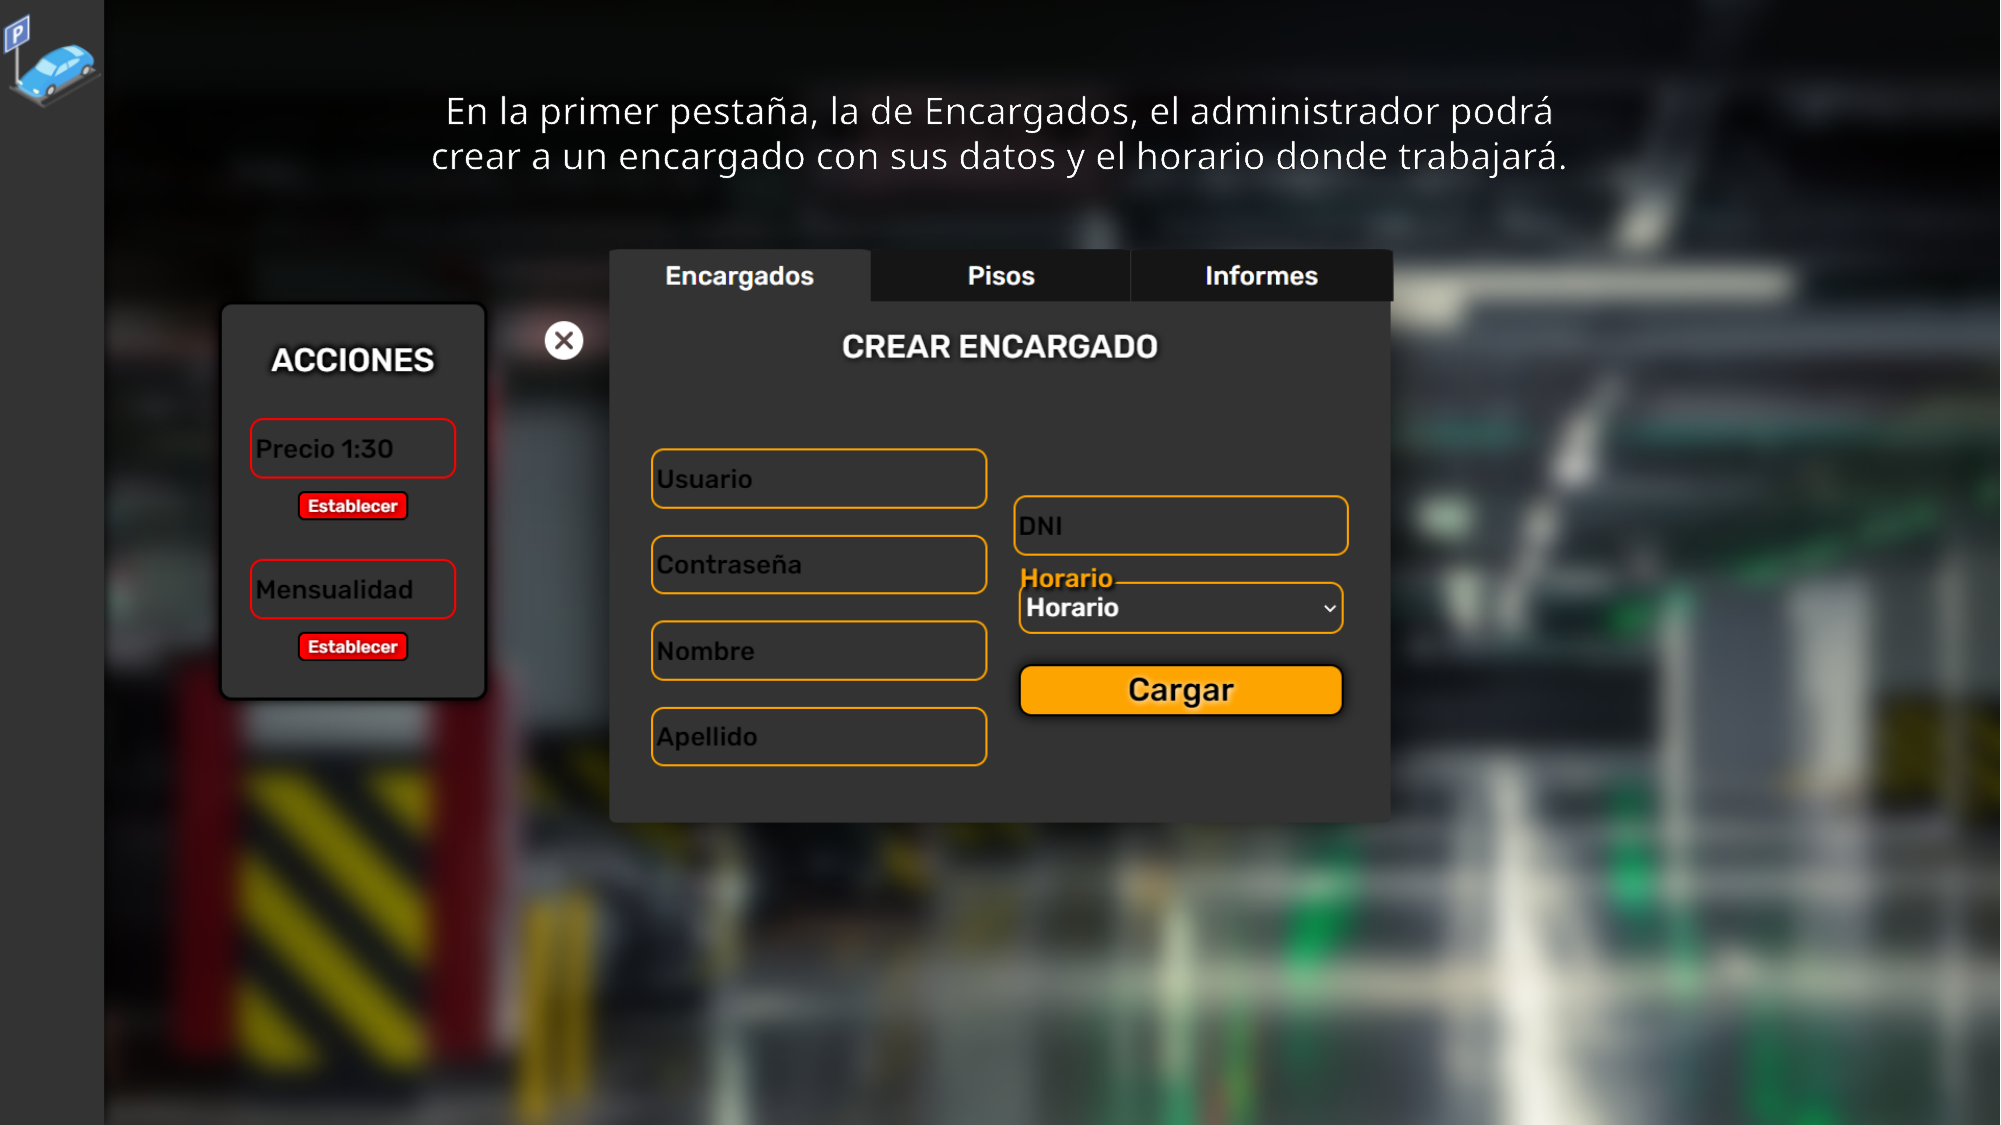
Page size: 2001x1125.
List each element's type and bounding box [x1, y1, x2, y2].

list [0, 0, 2000, 1125]
